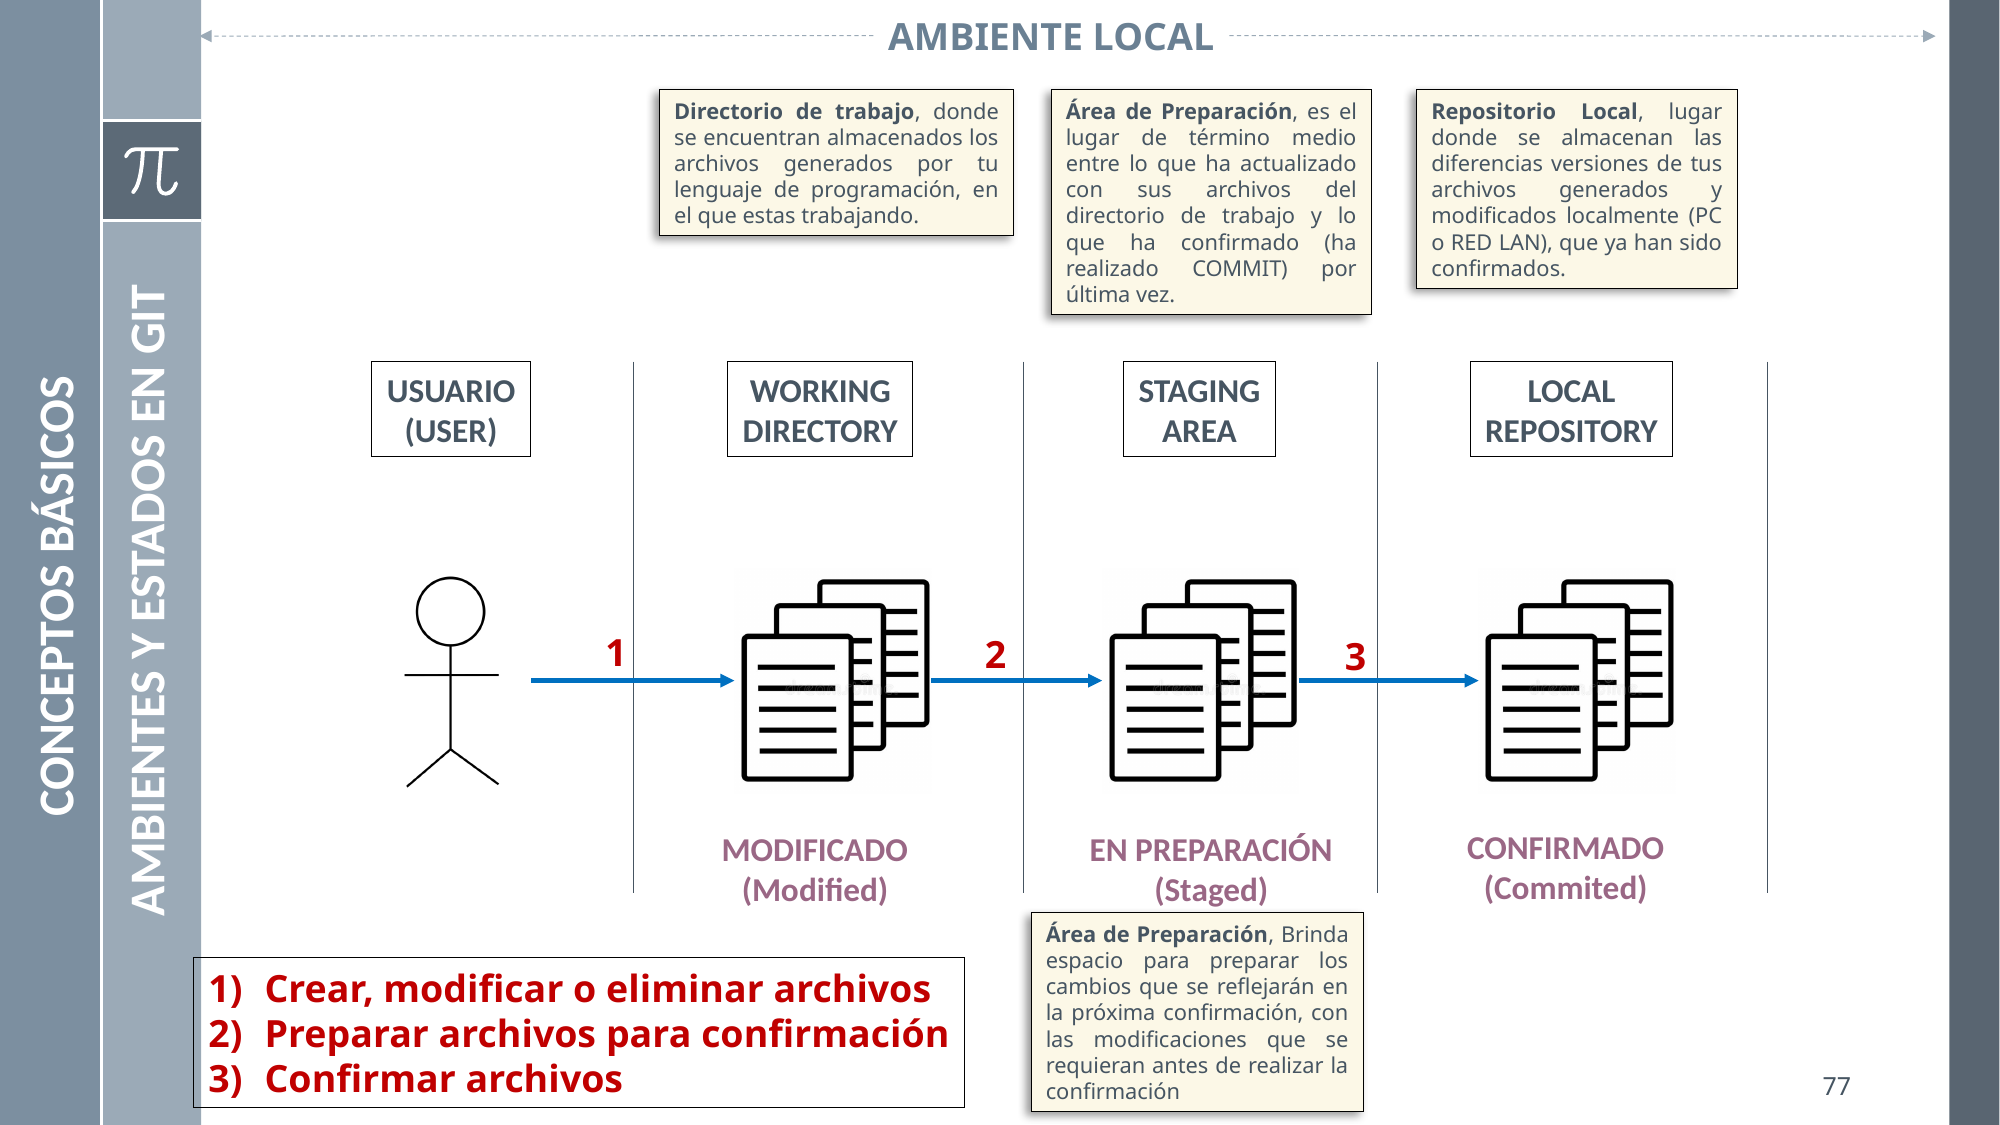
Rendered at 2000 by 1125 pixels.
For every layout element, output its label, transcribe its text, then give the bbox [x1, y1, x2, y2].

text_box 3 [1378, 625, 1382, 680]
text_box LOCAL REPOSITORY [1470, 361, 1673, 457]
text_box WORKING DIRECTORY [727, 361, 913, 457]
text_box EN PREPARACIÓN (Staged) [1074, 821, 1348, 910]
text_box MODIFICADO (Modified) [706, 821, 924, 916]
text_box Área de Preparación, Brinda espacio para preparar los cambios que se reflejarán en la próxima confirmación, con las modificaciones que se requieran antes de realizar la confirmación [1031, 912, 1364, 1112]
picture [1478, 567, 1676, 794]
text_box USUARIO (USER) [371, 361, 531, 457]
text_box Crear, modificar o eliminar archivos Preparar archivos para confirmación Confirmar archivos [193, 957, 965, 1108]
picture [734, 567, 932, 794]
text_box 3 [1330, 625, 1377, 680]
text_box 1 [634, 621, 642, 680]
picture [370, 567, 532, 794]
slide_number 77 [1766, 1057, 1867, 1118]
picture [1101, 567, 1299, 794]
text_box Directorio de trabajo, donde se encuentran almacenados los archivos generados por tu lenguaje de programación, en el que estas trabajando. [659, 89, 1014, 236]
text_box AMBIENTE LOCAL [873, 5, 1230, 66]
text_box 2 [970, 623, 1022, 680]
text_box 1 [590, 621, 633, 680]
text_box CONFIRMADO (Commited) [1452, 818, 1680, 914]
text_box CONCEPTOS BÁSICOS [16, 360, 91, 831]
text_box AMBIENTES Y ESTADOS EN GIT [106, 270, 182, 931]
text_box Repositorio Local, lugar donde se almacenan las diferencias versiones de tus archivos generados y modificados localmente (PC o RED LAN), que ya han sido confirmados. [1416, 89, 1738, 289]
text_box STAGING AREA [1123, 361, 1276, 457]
text_box 3 [1330, 681, 1377, 686]
text_box Área de Preparación, es el lugar de término medio entre lo que ha actualizado con sus archivos del directorio de trabajo y lo que ha confirmado (ha realizado COMMIT) por última vez. [1051, 89, 1372, 315]
